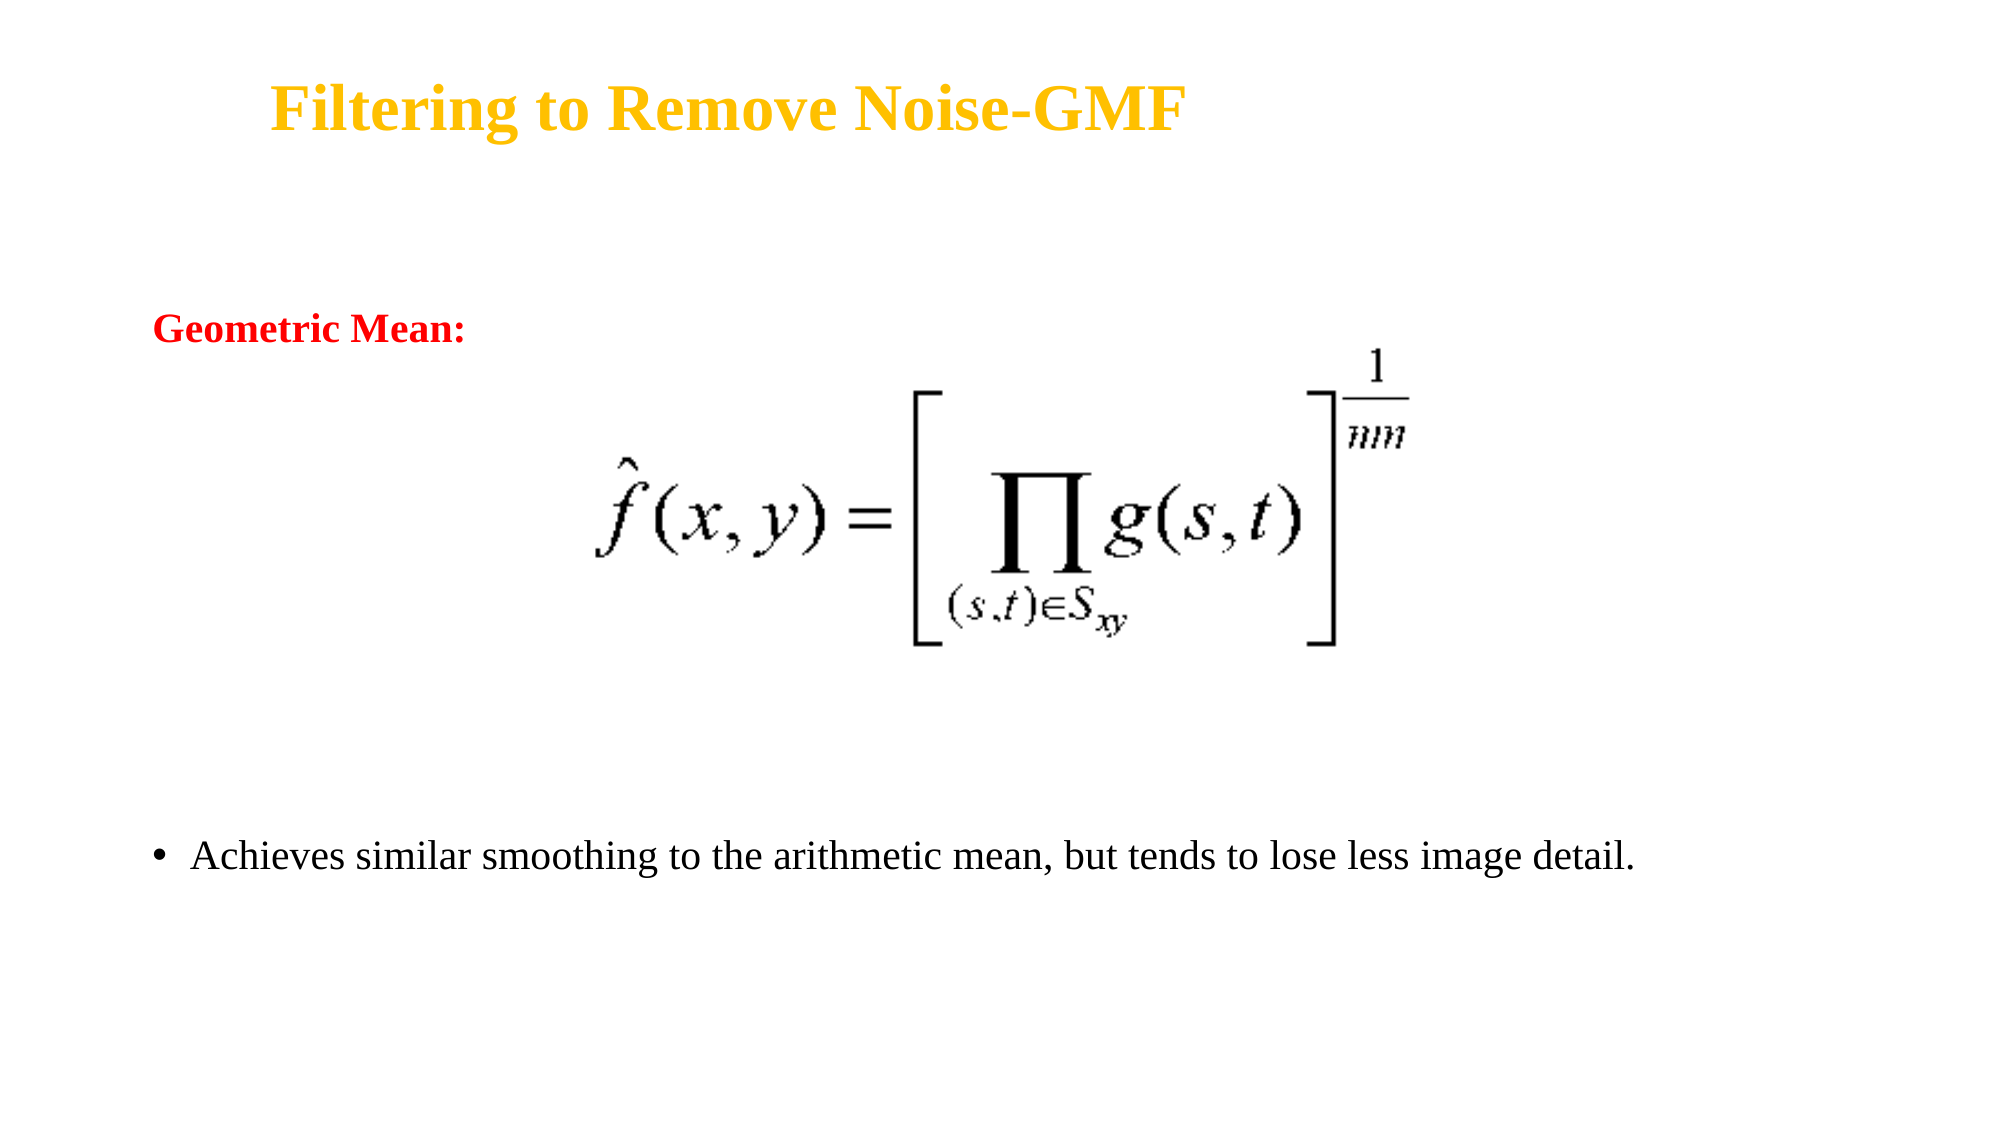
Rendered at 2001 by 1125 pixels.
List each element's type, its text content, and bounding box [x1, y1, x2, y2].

list Geometric Mean: Achieves similar smoothing to the arithmetic mean, but tends to lose less image detail. [137, 299, 1863, 1014]
title Filtering to Remove Noise-GMF [255, 91, 1606, 279]
picture [574, 338, 1432, 669]
